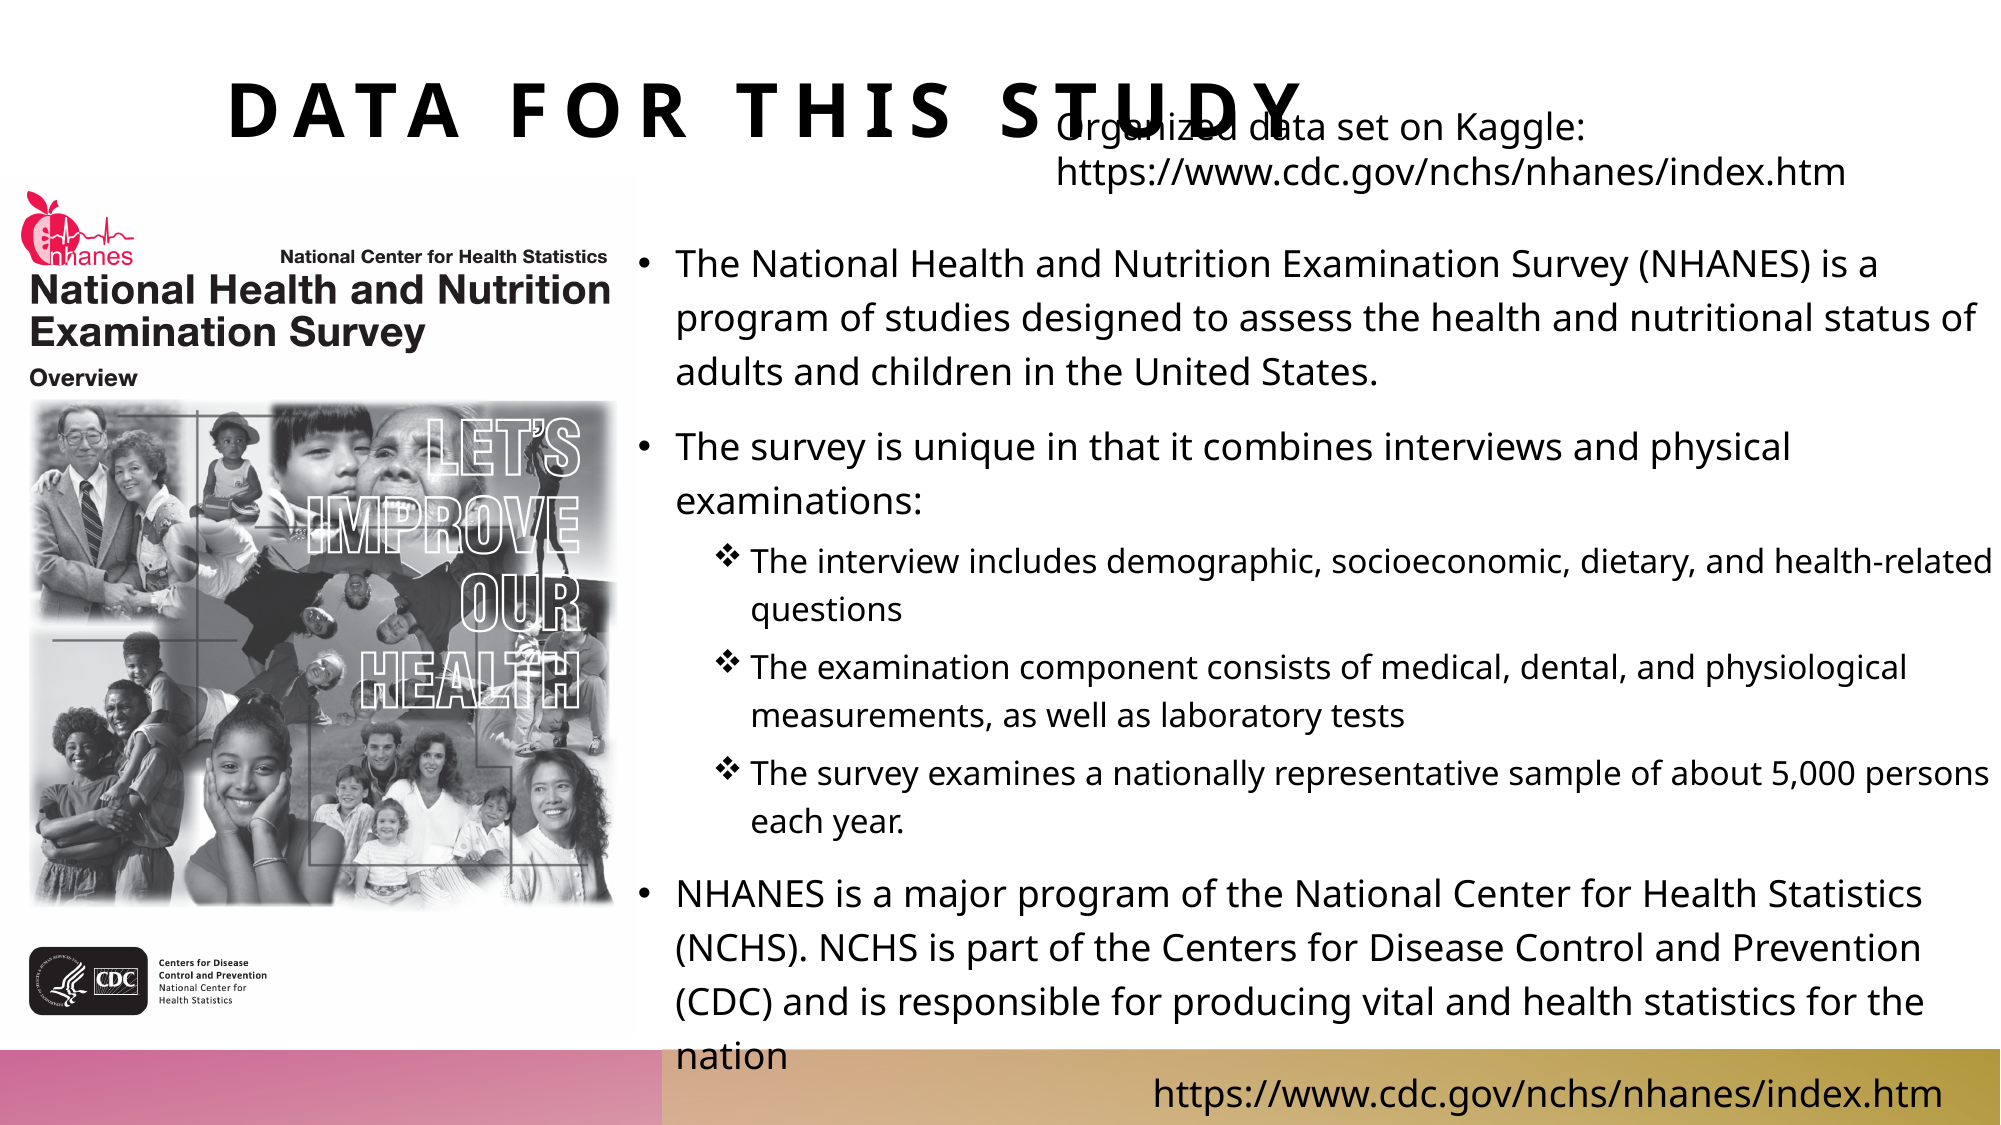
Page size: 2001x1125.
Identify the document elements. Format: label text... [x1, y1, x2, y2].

text_box Organized data set on Kaggle: https://www.cdc.gov/nchs/nhanes/index.htm [1040, 95, 1863, 201]
list The National Health and Nutrition Examination Survey (NHANES) is a program of studies designed to assess the health and nutritional status of adults and children in the United States. The survey is unique in that it combines interviews and physical examinations: The interview includes demographic, socioeconomic, dietary, and health-related questions The examination component consists of medical, dental, and physiological measurements, as well as laboratory tests The survey examines a nationally representative sample of about 5,000 persons each year. NHANES is a major program of the National Center for Health Statistics (NCHS). NCHS is part of the Centers for Disease Control and Prevention (CDC) and is responsible for producing vital and health statistics for the nation [638, 230, 2000, 1039]
text_box https://www.cdc.gov/nchs/nhanes/index.htm [1137, 1062, 1959, 1123]
picture [0, 176, 638, 1039]
title Data for this study [225, 130, 1905, 230]
